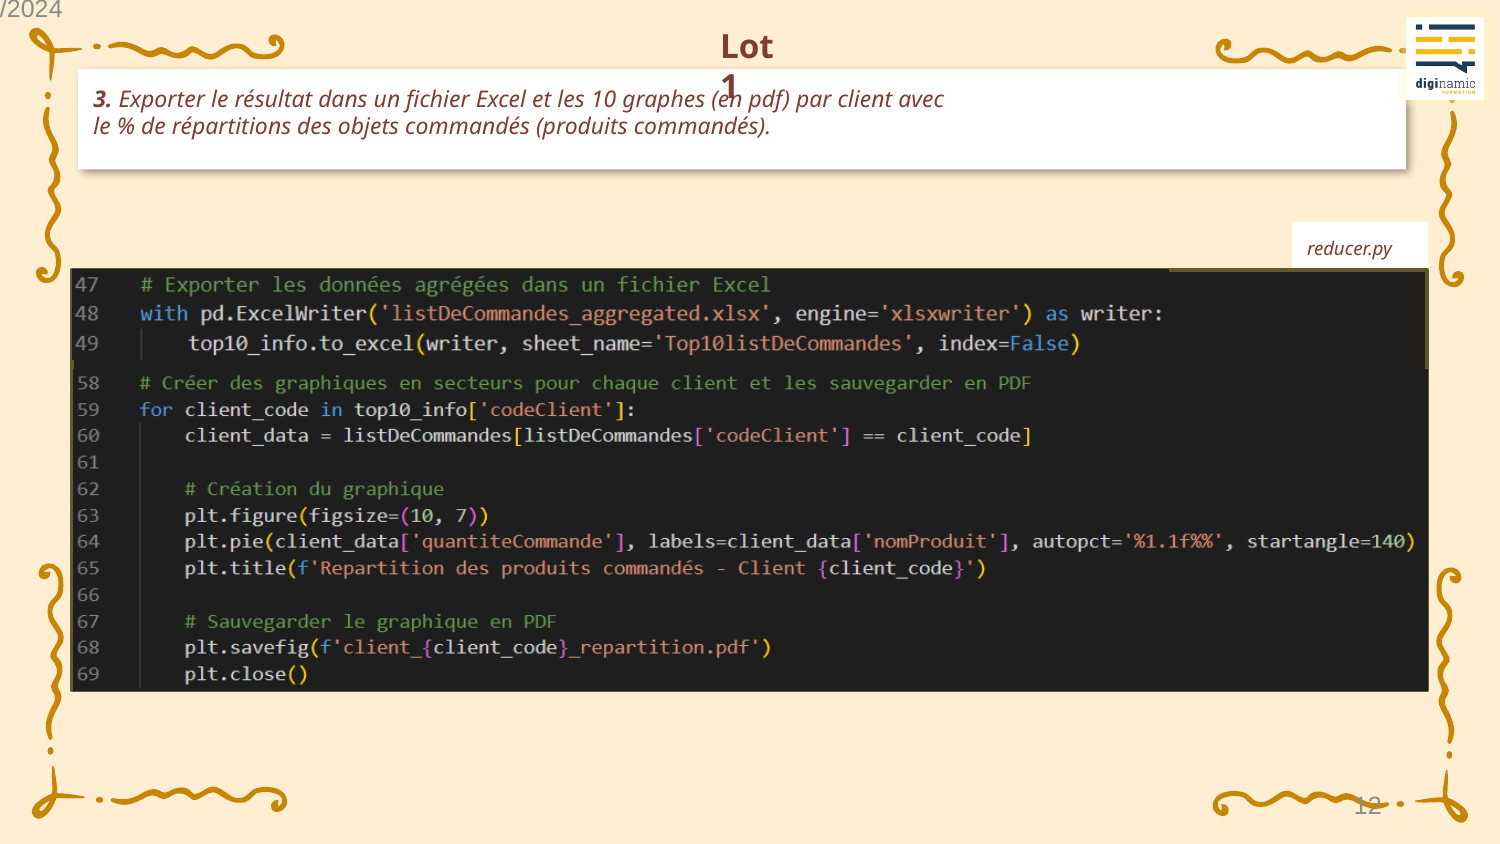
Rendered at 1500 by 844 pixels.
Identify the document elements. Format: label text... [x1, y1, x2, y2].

slide_number 12 [1059, 782, 1397, 828]
picture [1406, 17, 1484, 101]
text_box reducer.py [1292, 221, 1429, 268]
title Lot 1 [705, 10, 811, 77]
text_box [72, 269, 1429, 691]
text_box 3. Exporter le résultat dans un fichier Excel et les 10 graphes (en pdf) par client avec le % de répartitions des objets commandés (produits commandés). [78, 69, 1406, 170]
